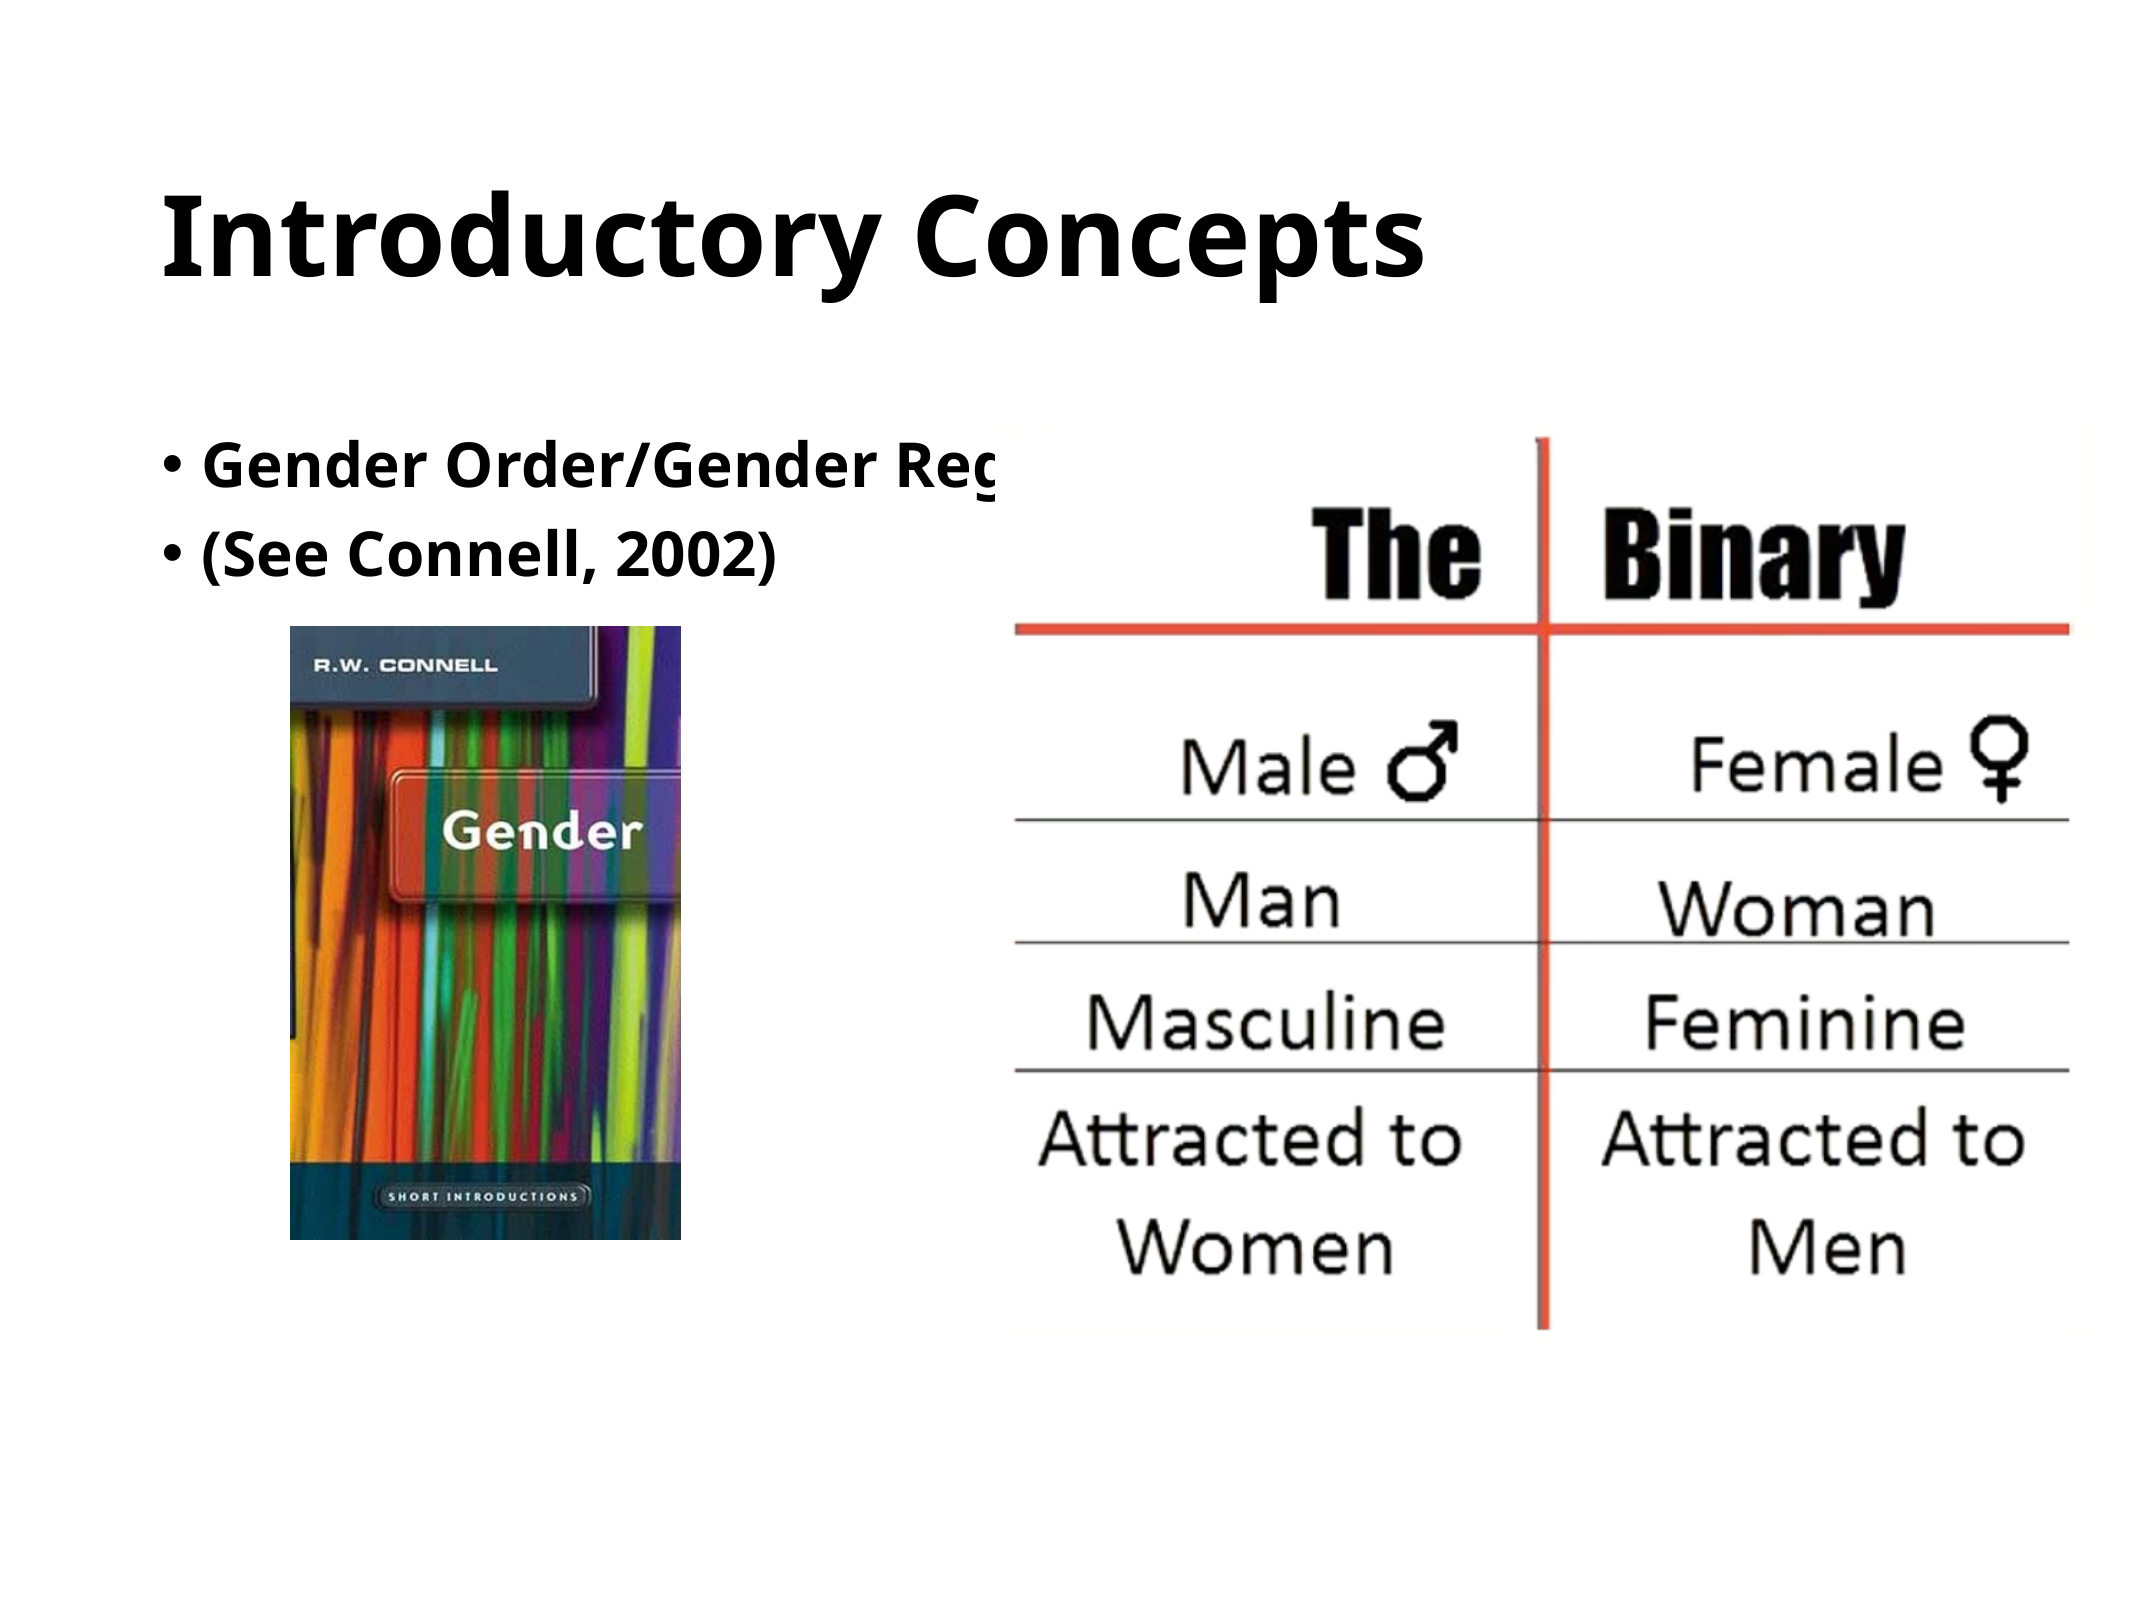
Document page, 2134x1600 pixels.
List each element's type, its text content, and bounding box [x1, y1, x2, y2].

list Gender Order/Gender Regime (See Connell, 2002) [146, 425, 1987, 1442]
picture [290, 1192, 297, 1208]
title Introductory Concepts [146, 85, 1987, 395]
picture [496, 1225, 501, 1236]
picture [995, 425, 2091, 1341]
picture [290, 626, 681, 1240]
